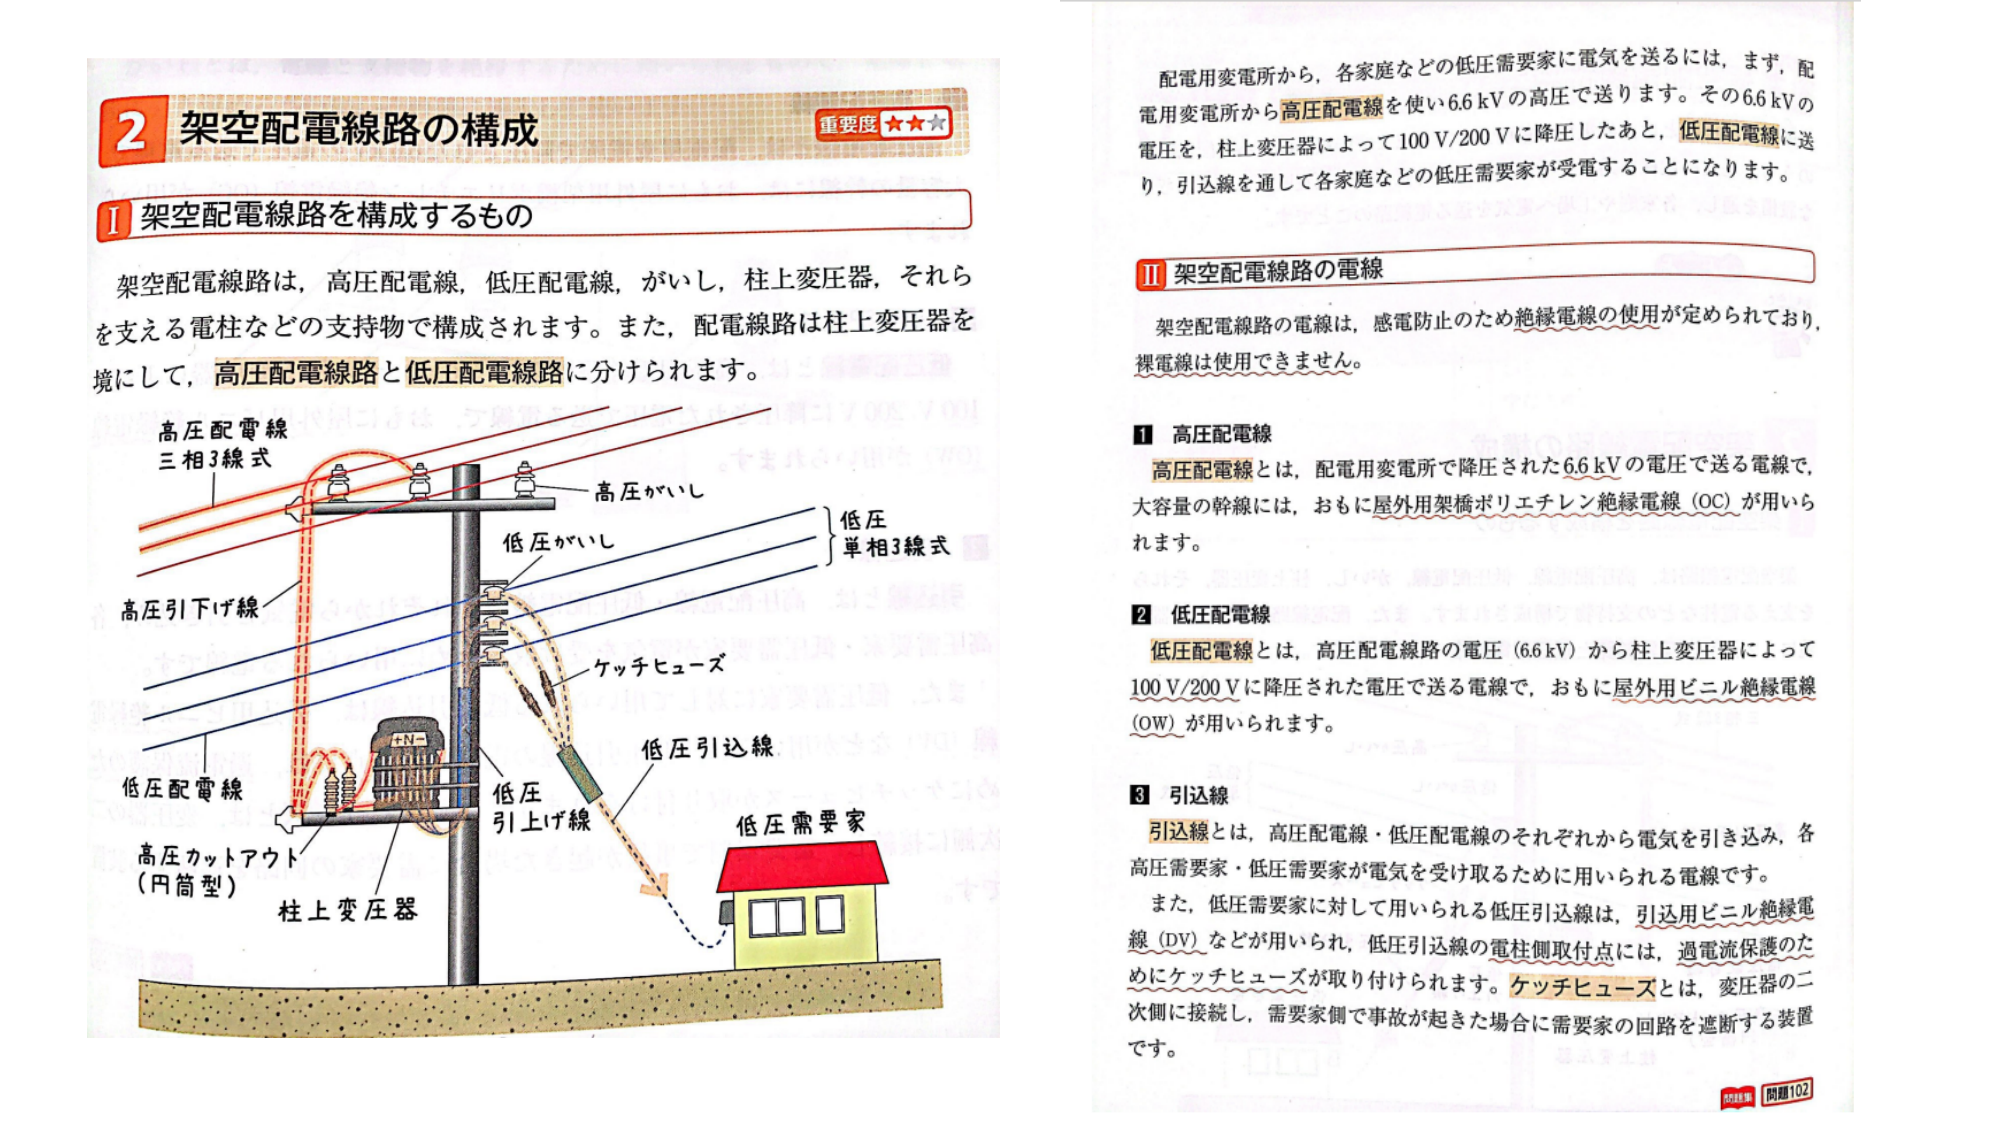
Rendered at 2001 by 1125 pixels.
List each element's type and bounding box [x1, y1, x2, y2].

picture [1060, 0, 1861, 1125]
picture [87, 56, 1000, 1038]
